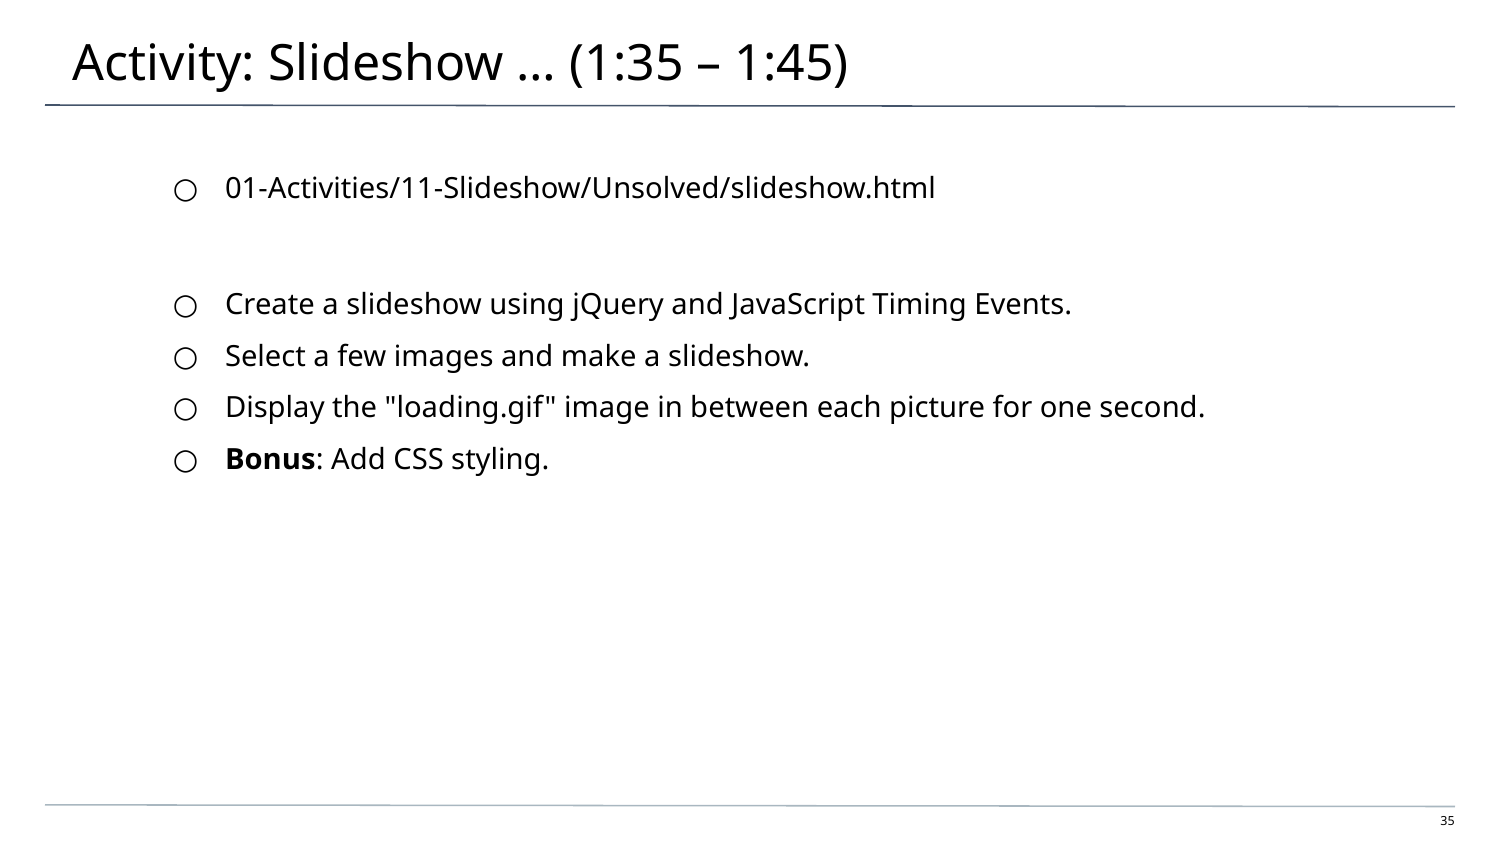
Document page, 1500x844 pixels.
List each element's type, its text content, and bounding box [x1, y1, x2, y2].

title Activity: Slideshow … (1:35 – 1:45) [0, 0, 1500, 88]
list 01-Activities/11-Slideshow/Unsolved/slideshow.html Create a slideshow using jQuery and JavaScript Timing Events. Select a few images and make a slideshow. Display the "loading.gif" image in between each picture for one second. Bonus: Add CSS styling. [0, 117, 1500, 805]
